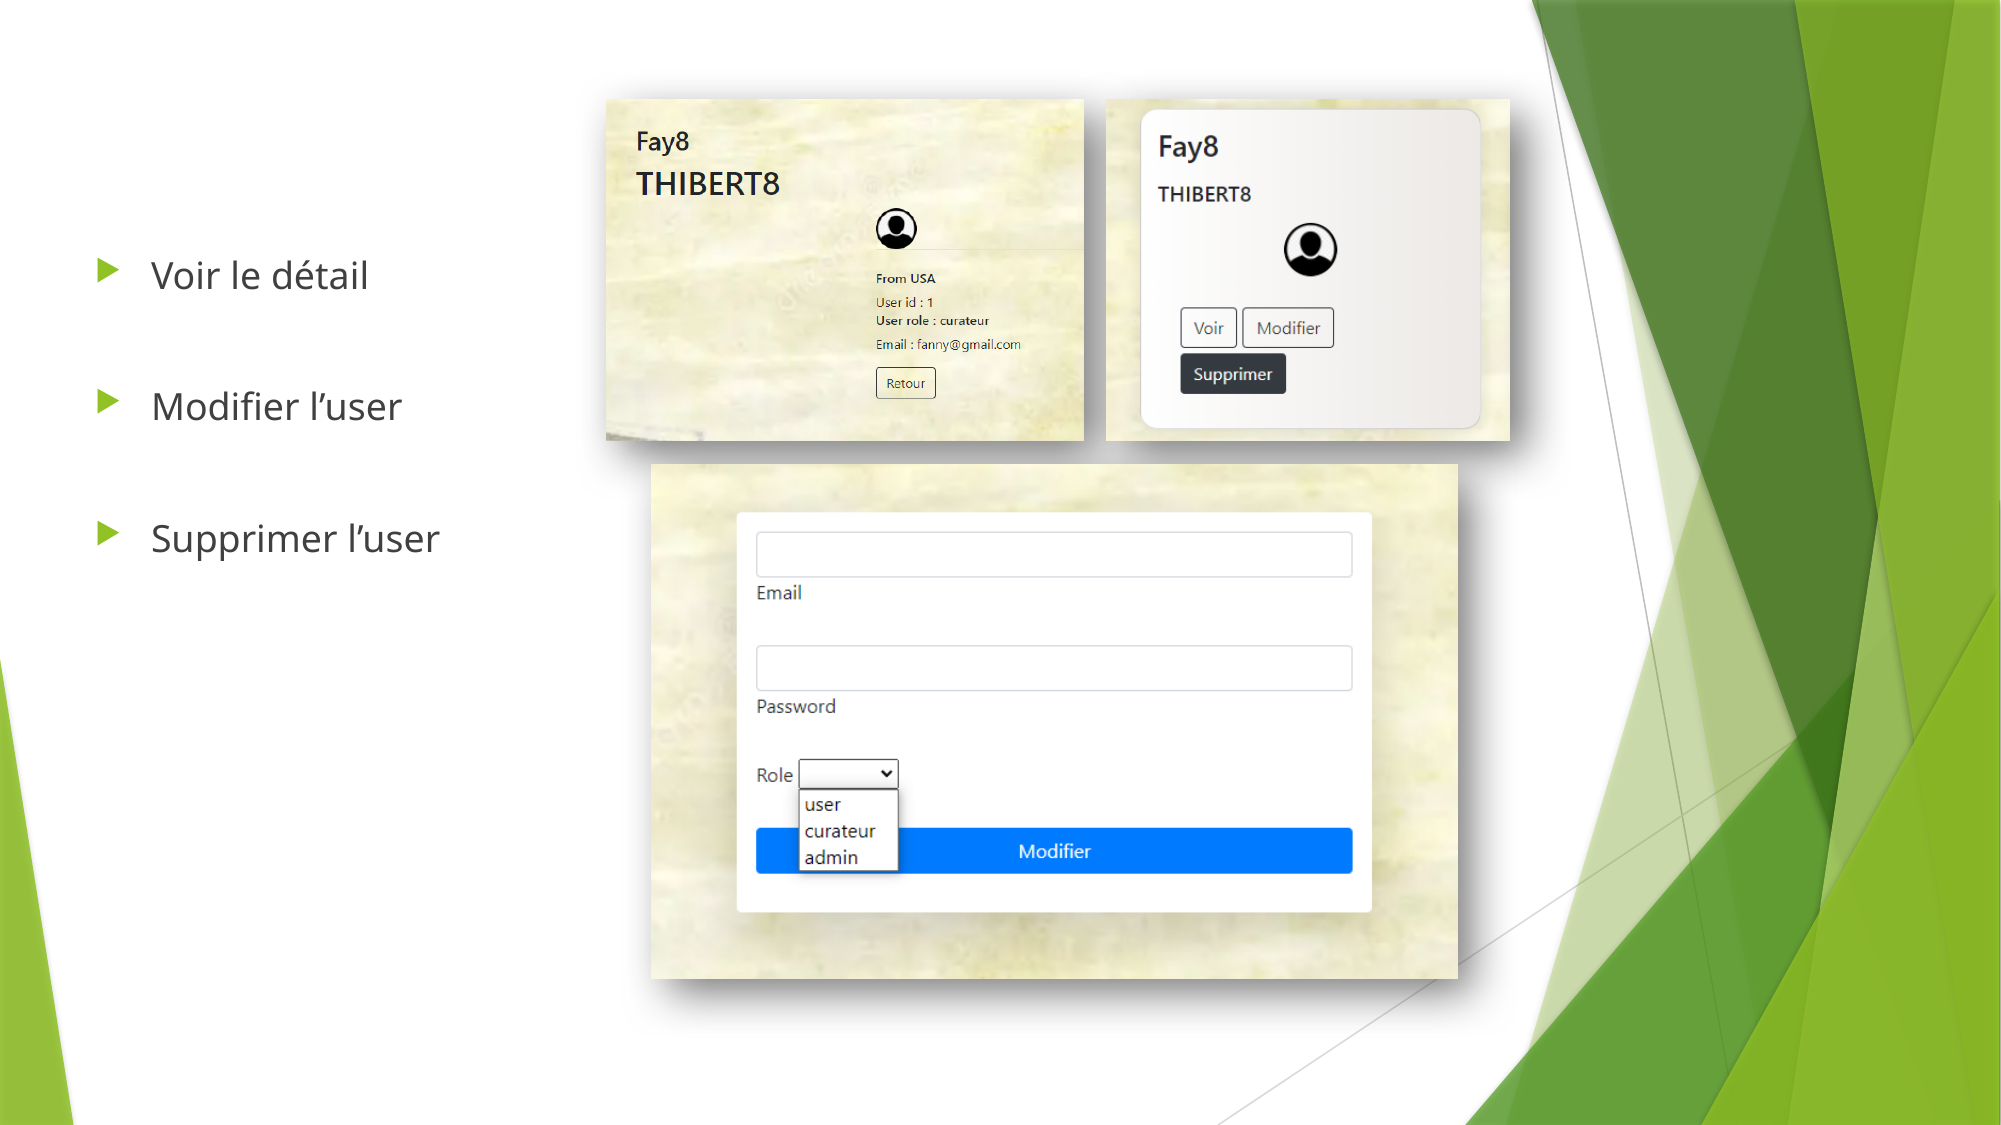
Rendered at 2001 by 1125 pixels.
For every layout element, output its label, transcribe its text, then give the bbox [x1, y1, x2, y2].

picture [651, 464, 1459, 980]
picture [1106, 99, 1511, 441]
picture [605, 99, 1085, 441]
list Voir le détail Modifier l’user Supprimer l’user [79, 244, 561, 881]
